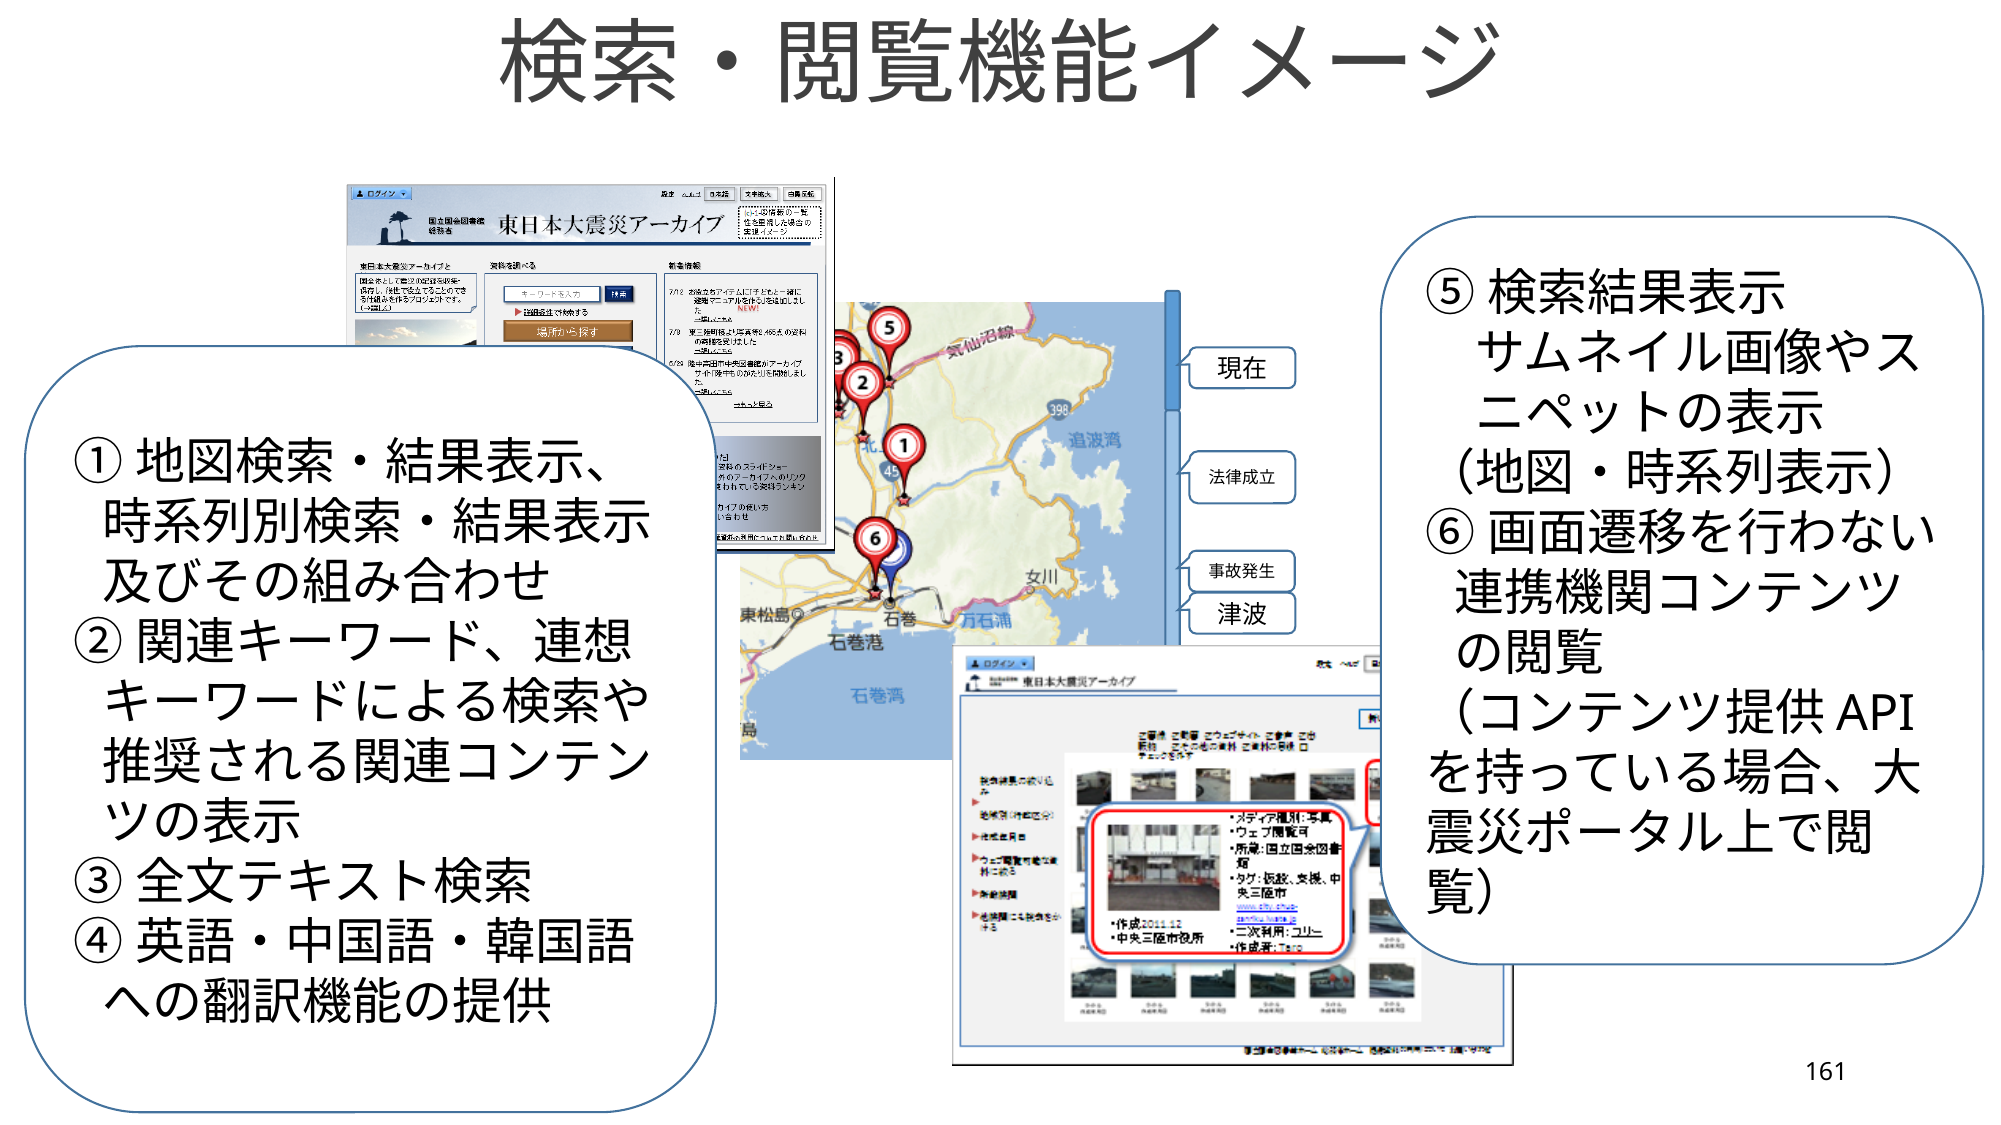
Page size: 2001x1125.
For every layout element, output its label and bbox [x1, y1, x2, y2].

text_box [1165, 290, 1296, 645]
title [20, 4, 1984, 127]
picture [338, 177, 1514, 1066]
text_box [1379, 215, 1985, 966]
text_box [23, 345, 717, 1114]
slide_number [1412, 1042, 1863, 1103]
